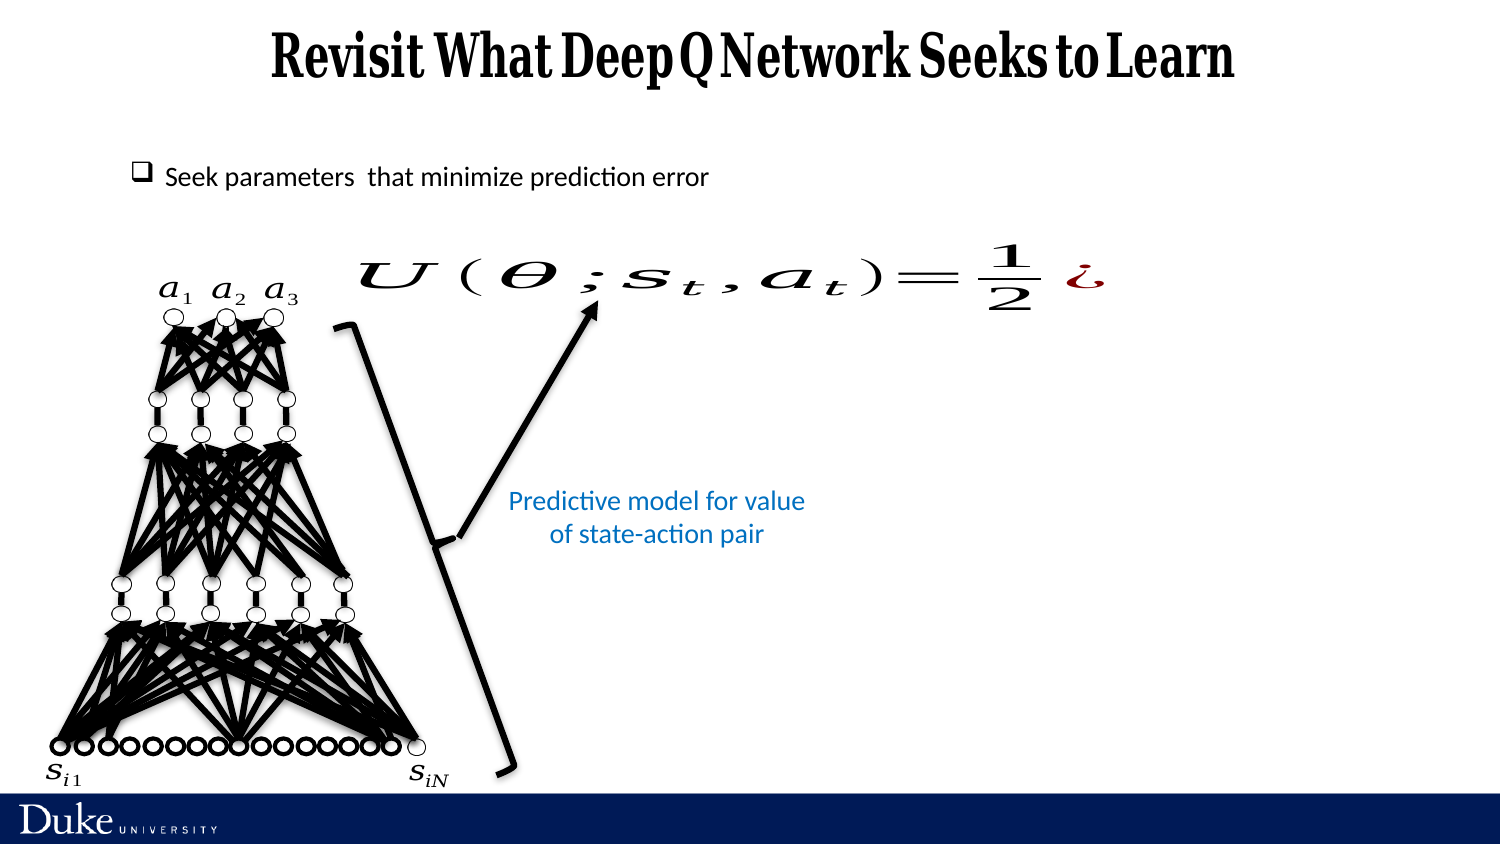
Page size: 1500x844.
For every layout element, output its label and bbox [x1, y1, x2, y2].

text_box [458, 300, 599, 538]
picture [0, 0, 1500, 844]
text_box [456, 596, 518, 779]
text_box [43, 271, 451, 792]
